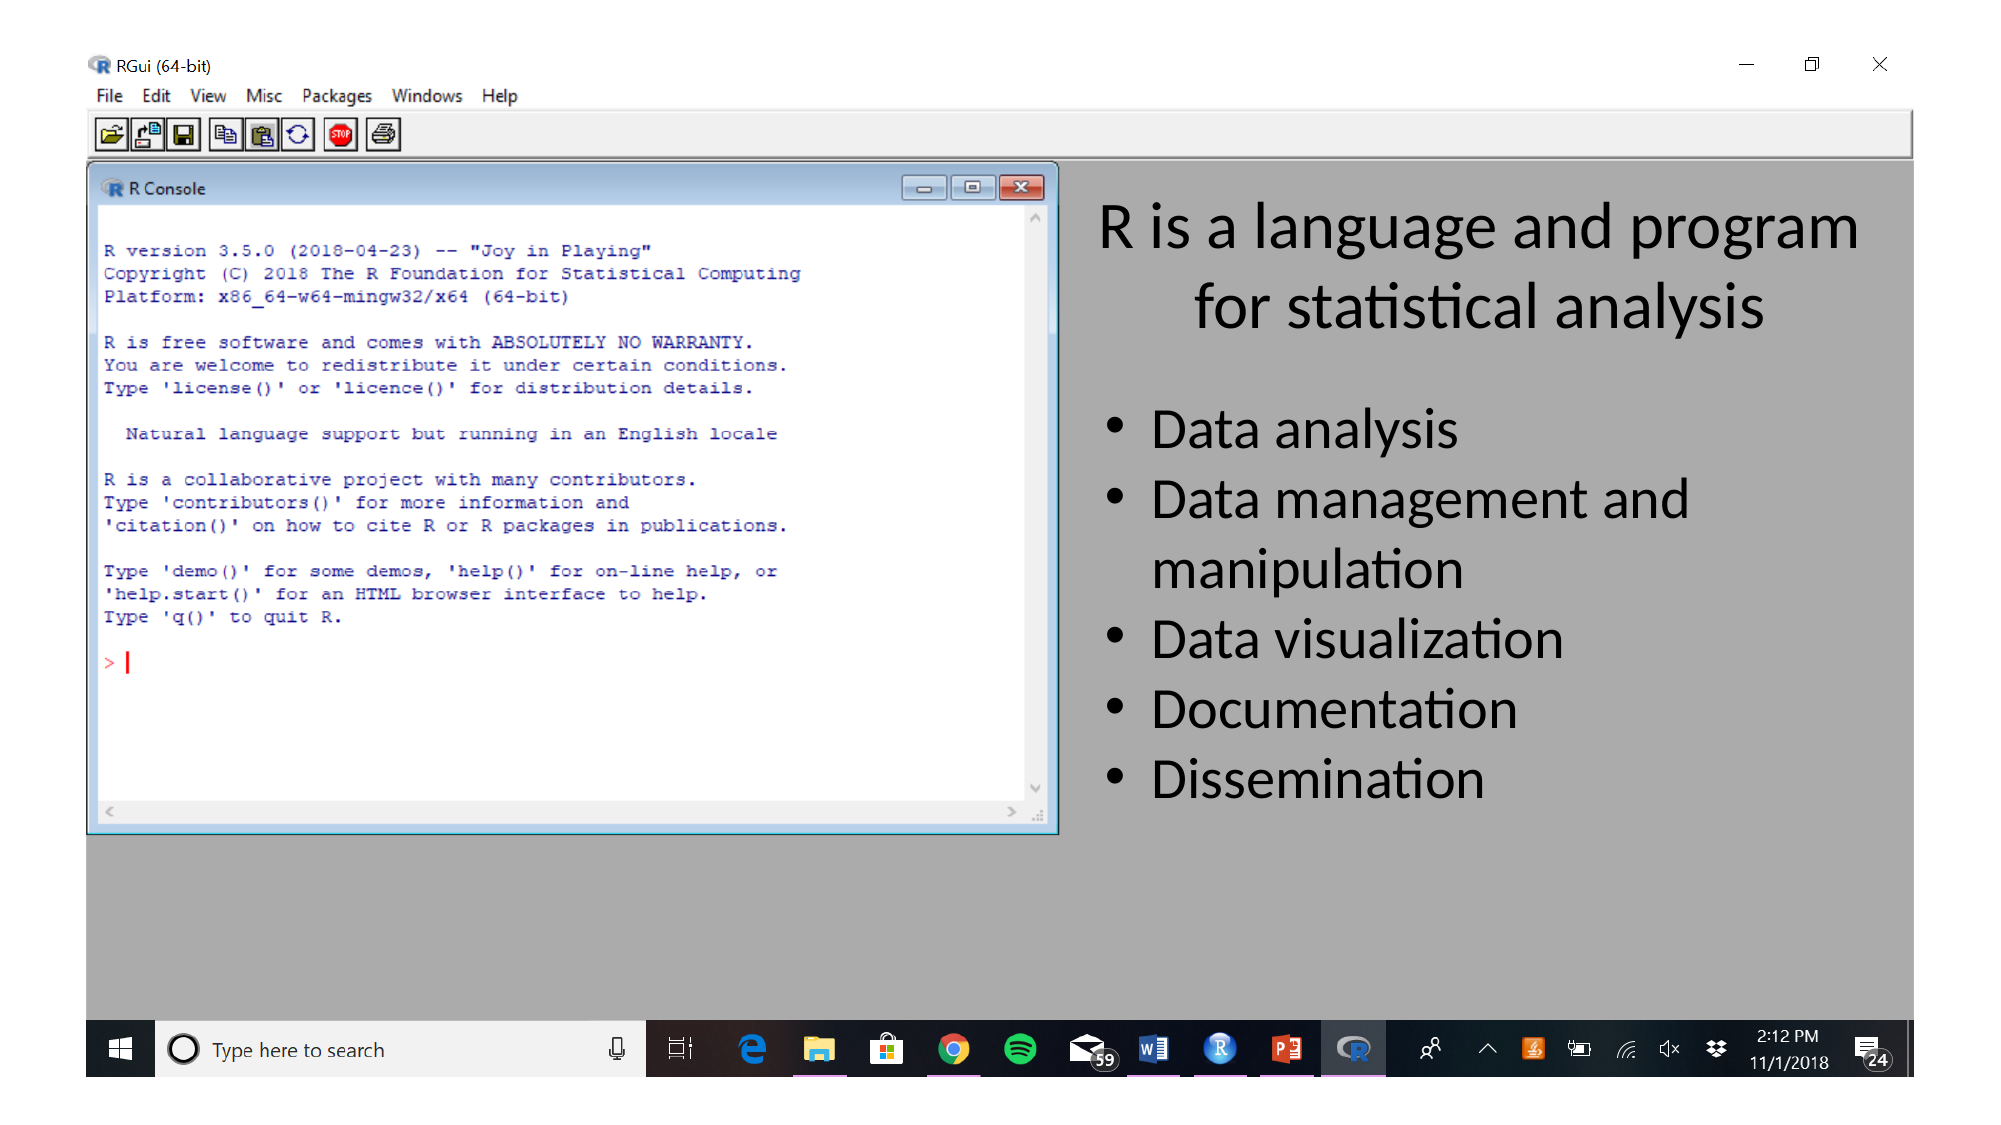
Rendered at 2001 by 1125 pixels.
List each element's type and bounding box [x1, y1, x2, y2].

picture [85, 48, 1914, 1077]
